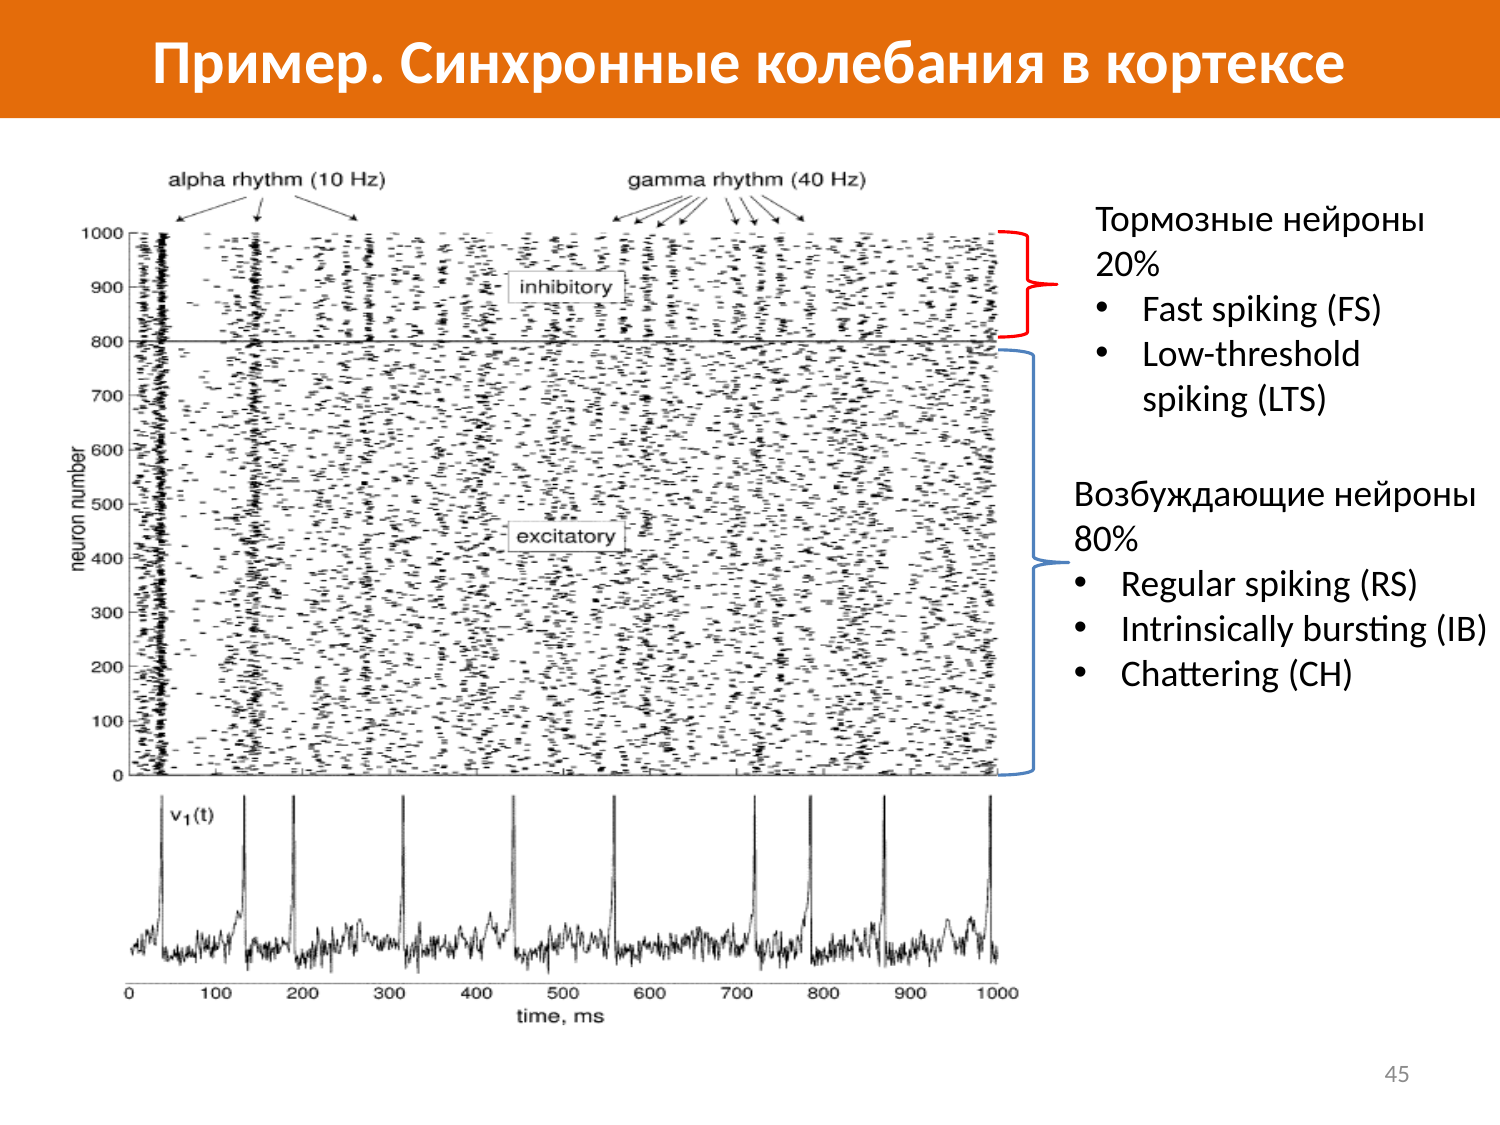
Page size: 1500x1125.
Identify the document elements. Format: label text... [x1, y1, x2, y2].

text_box Тормозные нейроны 20% Fast spiking (FS) Low-threshold spiking (LTS) [1080, 186, 1444, 427]
picture [64, 142, 1046, 1036]
slide_number 45 [1074, 1042, 1425, 1103]
text_box [1050, 560, 1059, 565]
text_box Возбуждающие нейроны 80% Regular spiking (RS) Intrinsically bursting (IB) Chattering (CH) [1059, 461, 1500, 702]
title Пример. Синхронные колебания в кортексе [0, 0, 1500, 119]
